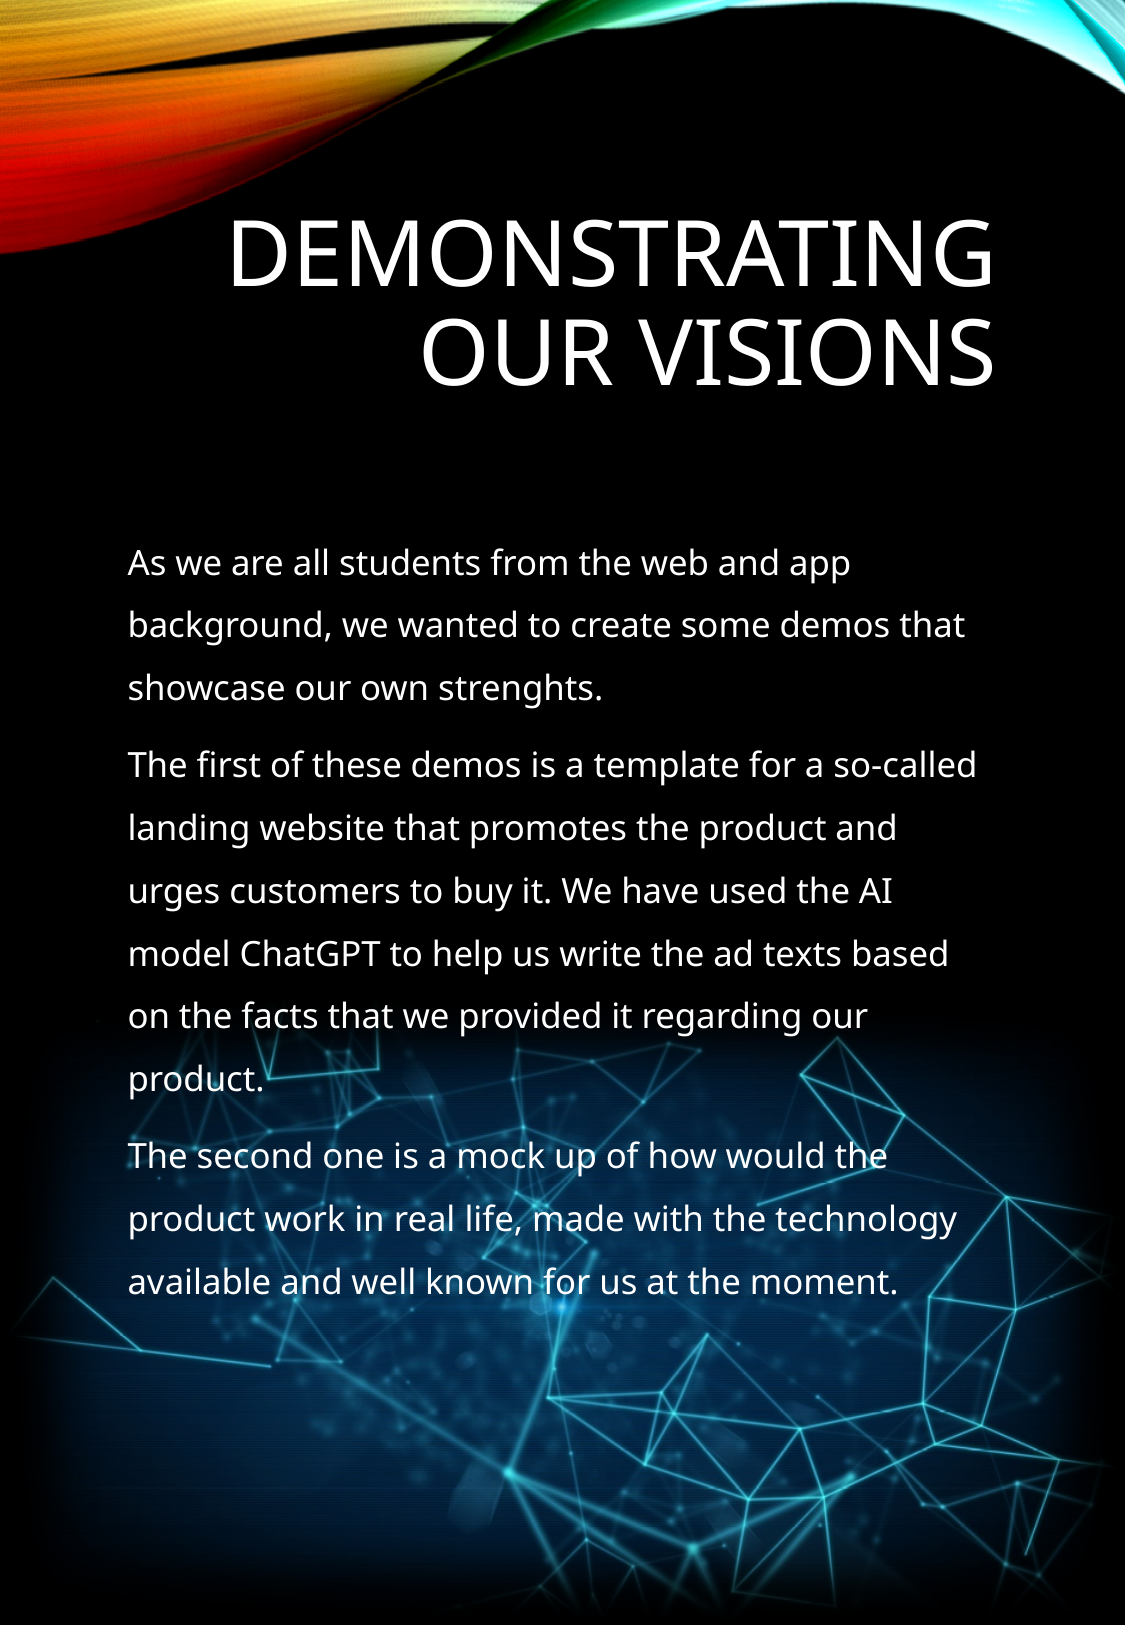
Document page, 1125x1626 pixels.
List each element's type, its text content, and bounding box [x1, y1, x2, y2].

picture [0, 0, 1125, 257]
picture [0, 991, 1125, 1625]
title Demonstrating our visions [112, 194, 1013, 419]
subtitle As we are all students from the web and app background, we wanted to create some demos that showcase our own strenghts. The first of these demos is a template for a so-called landing website that promotes the product and urges customers to buy it. We have used the AI model ChatGPT to help us write the ad texts based on the facts that we provided it regarding our product. The second one is a mock up of how would the product work in real life, made with the technology available and well known for us at the moment. [112, 512, 1013, 991]
